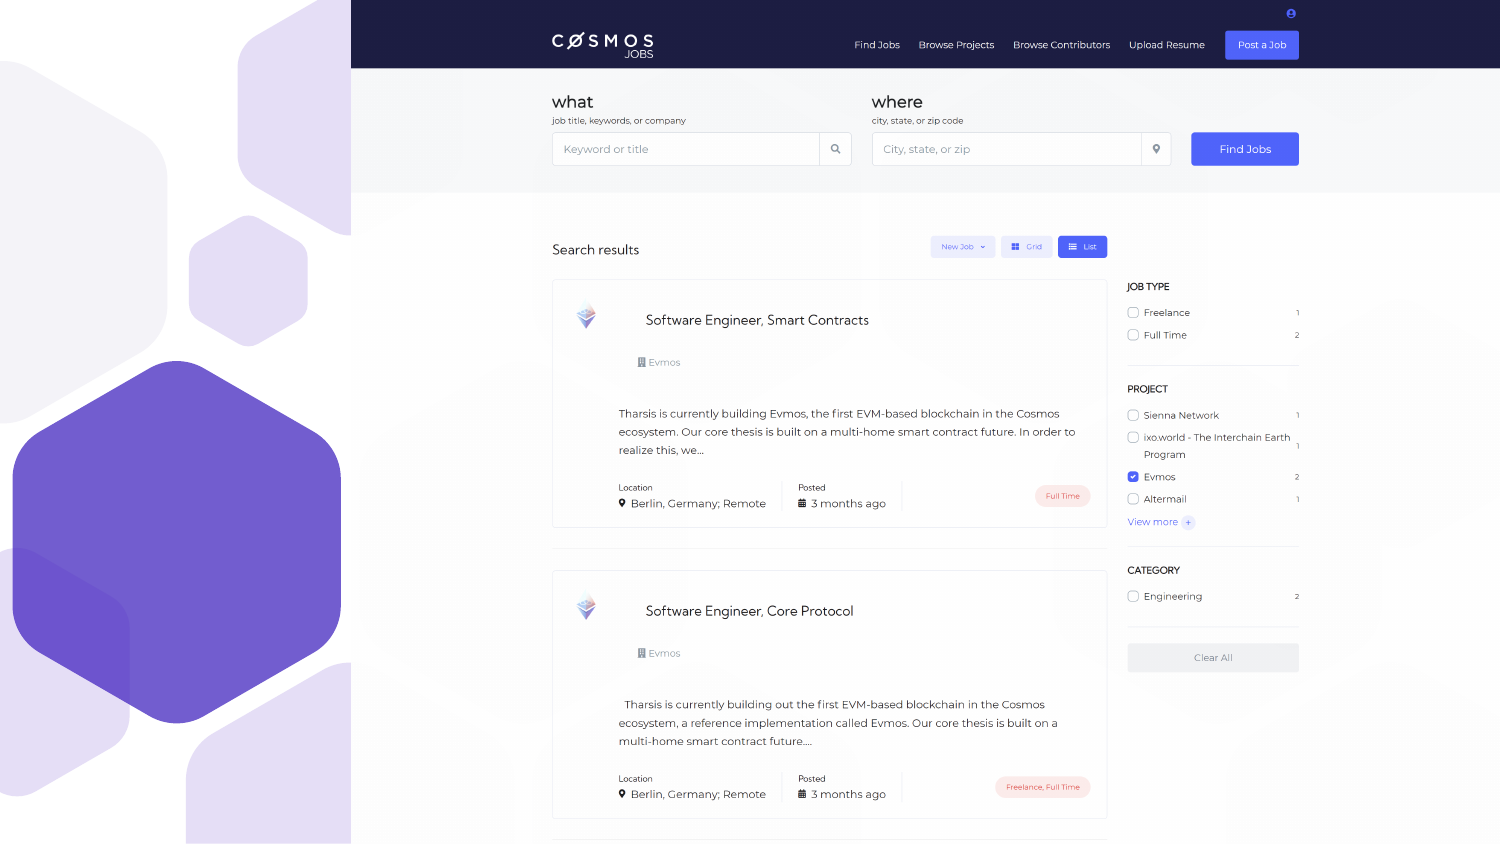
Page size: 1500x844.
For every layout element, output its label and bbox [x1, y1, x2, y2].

picture [351, 0, 1500, 844]
